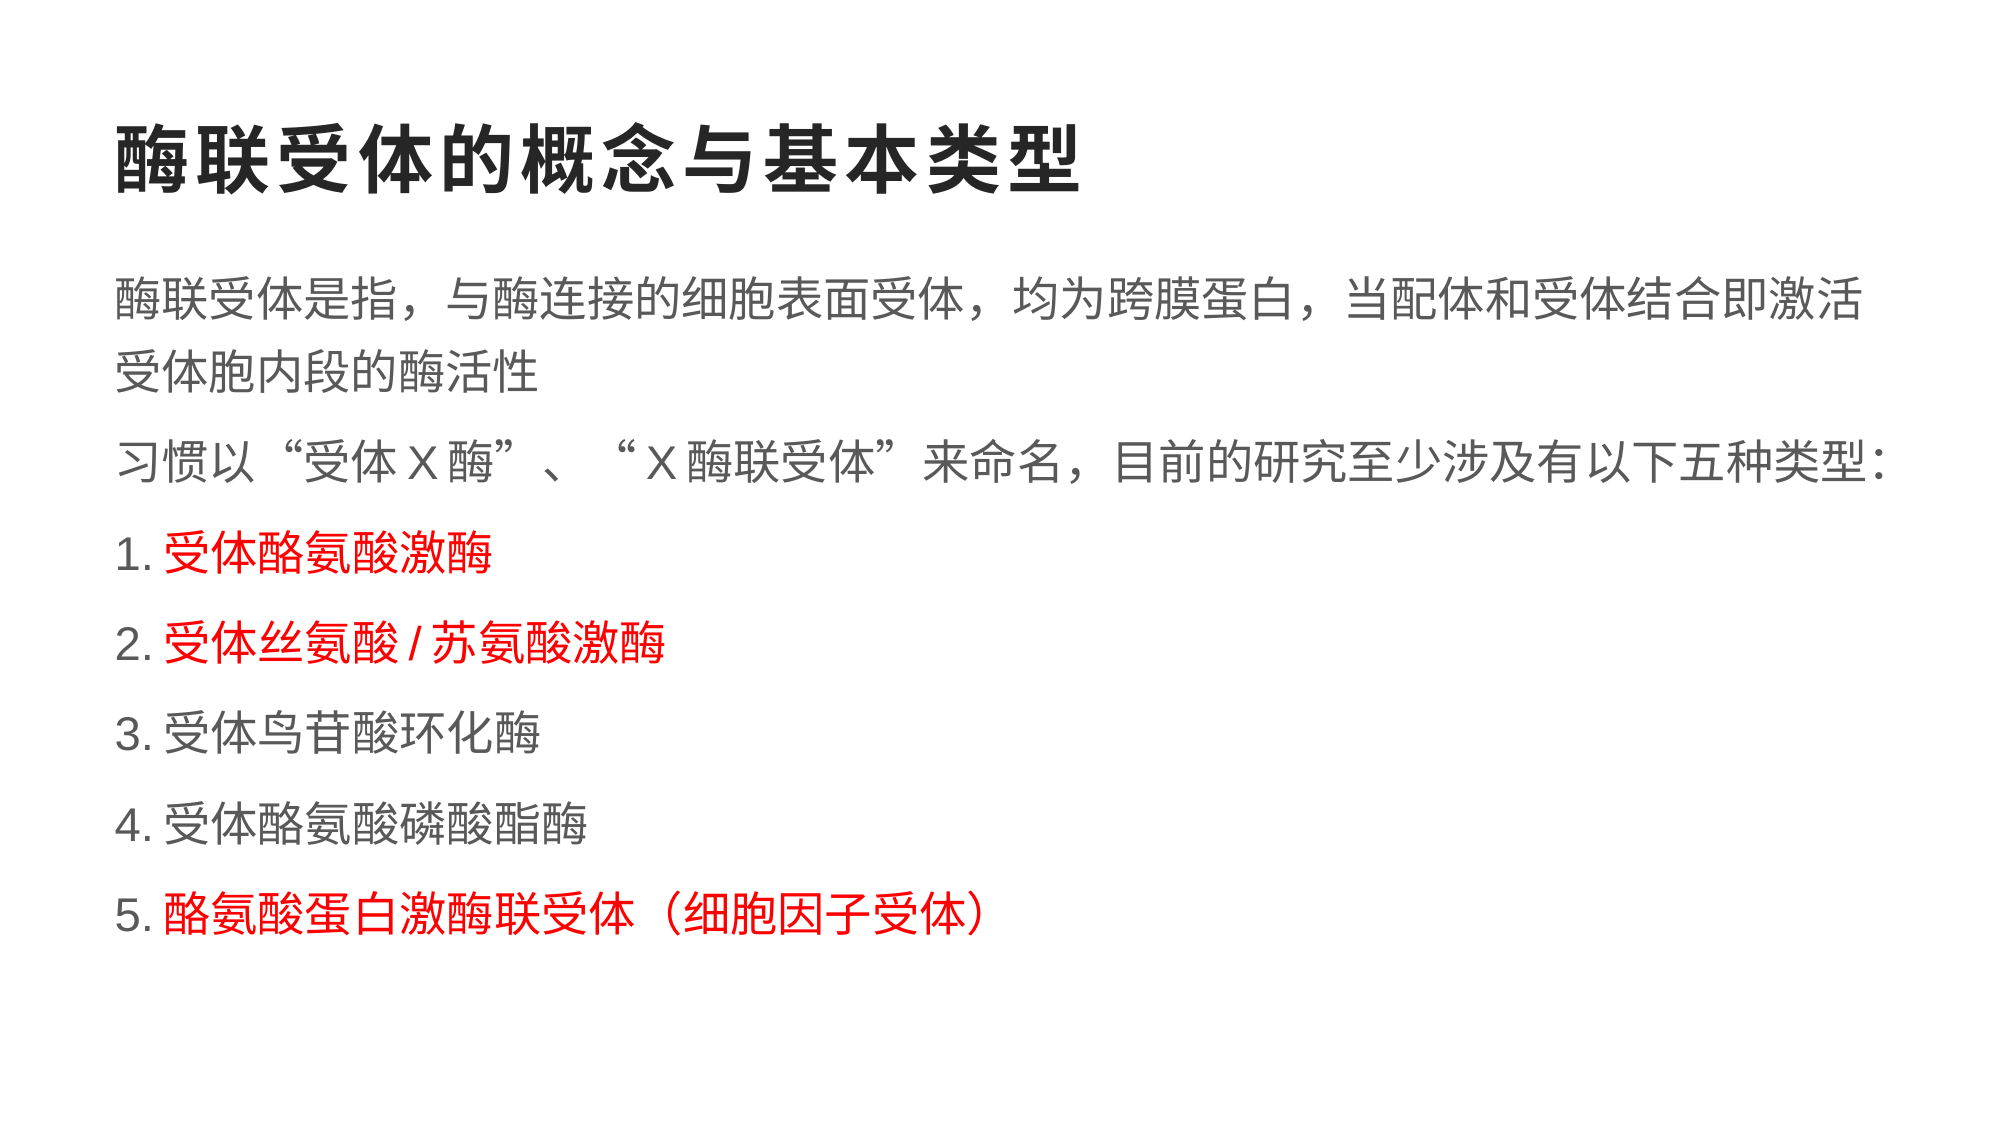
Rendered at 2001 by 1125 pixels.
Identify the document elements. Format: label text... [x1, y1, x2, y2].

title 酶联受体的概念与基本类型 [99, 99, 1900, 216]
list 酶联受体是指，与酶连接的细胞表面受体，均为跨膜蛋白，当配体和受体结合即激活受体胞内段的酶活性 习惯以“受体X酶”、“X酶联受体”来命名，目前的研究至少涉及有以下五种类型： 1.受体酪氨酸激酶 2.受体丝氨酸/苏氨酸激酶 3.受体鸟苷酸环化酶 4.受体酪氨酸磷酸酯酶 5.酪氨酸蛋白激酶联受体（细胞因子受体） [99, 244, 1900, 1026]
